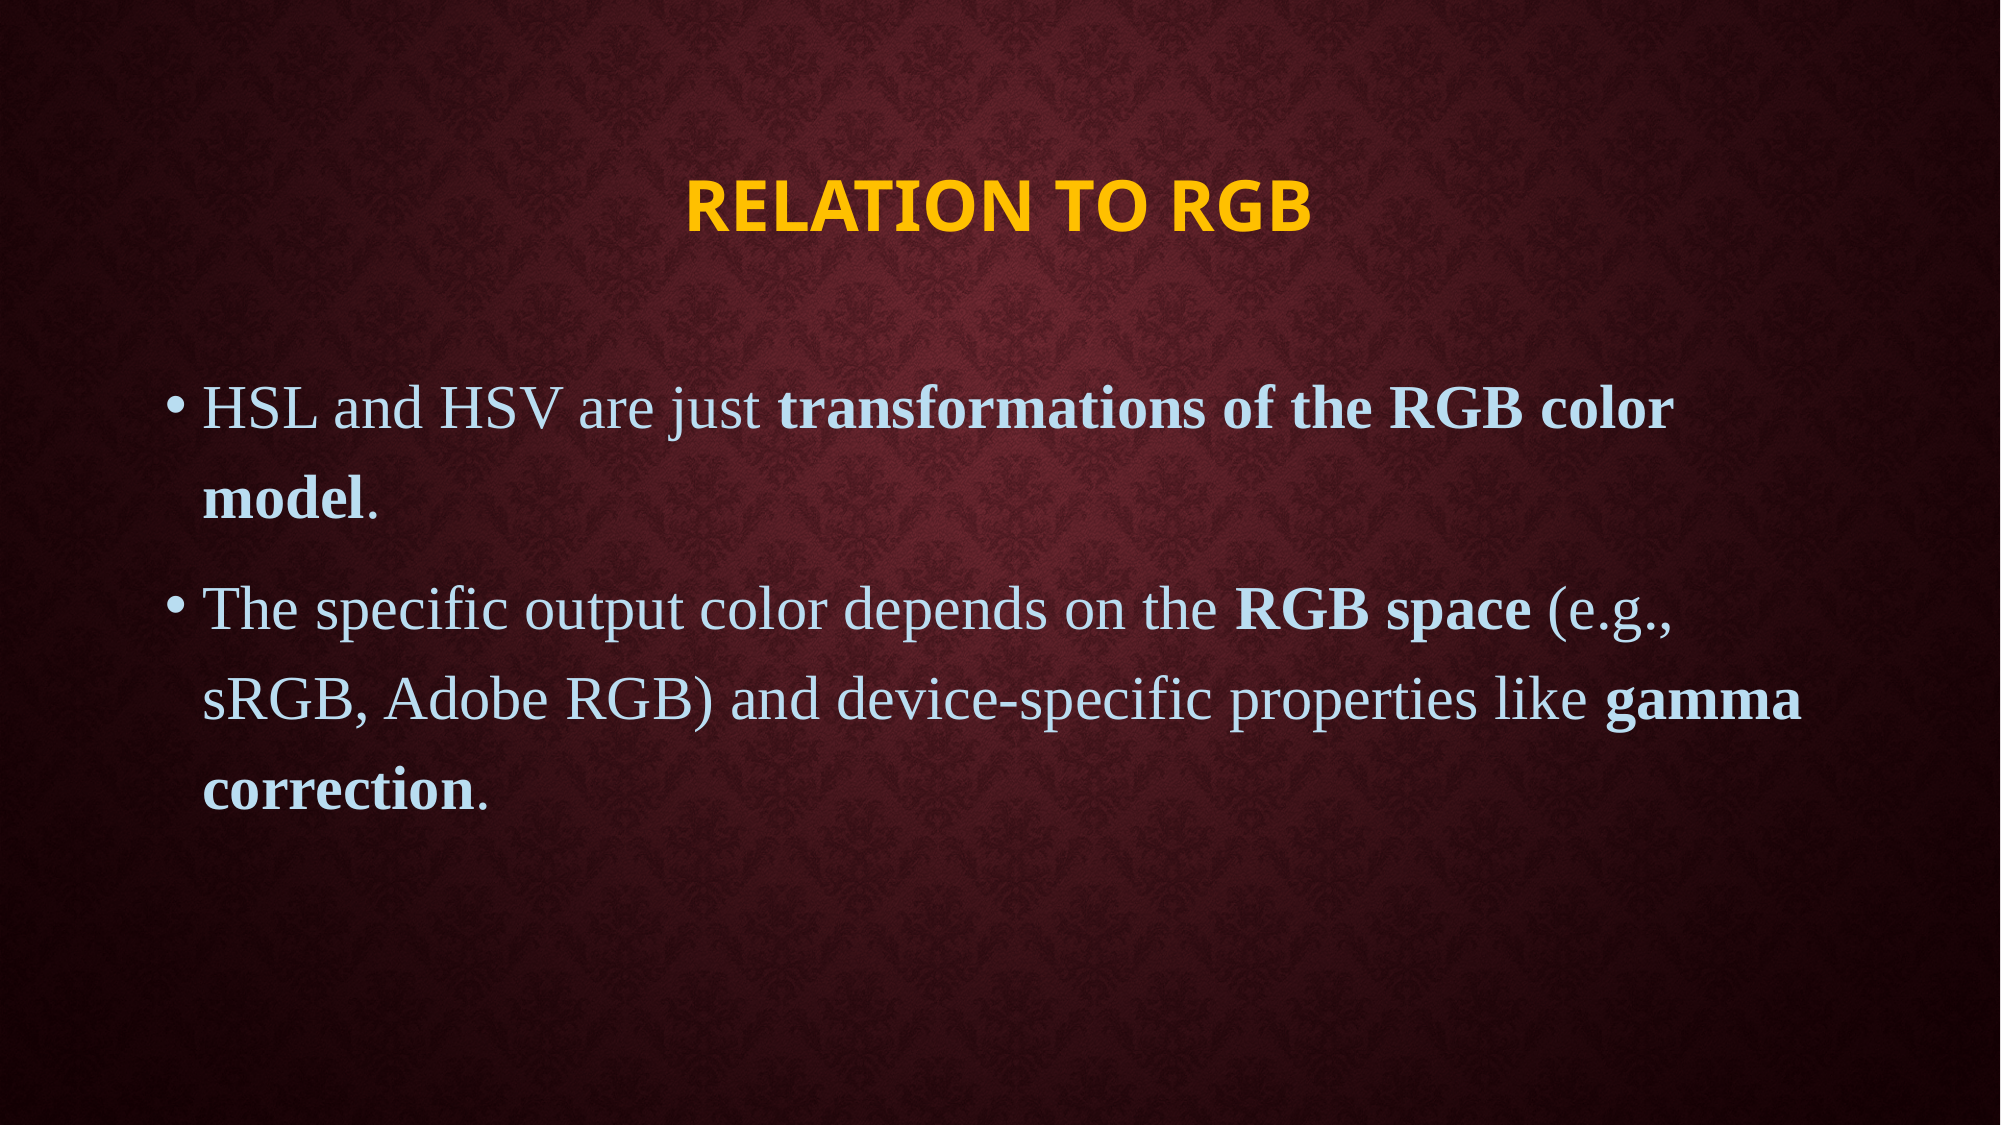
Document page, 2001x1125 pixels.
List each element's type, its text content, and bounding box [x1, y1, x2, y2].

title Relation to RGB [149, 99, 1849, 318]
list HSL and HSV are just transformations of the RGB color model. The specific output color depends on the RGB space (e.g., sRGB, Adobe RGB) and device-specific properties like gamma correction. [149, 343, 1849, 950]
